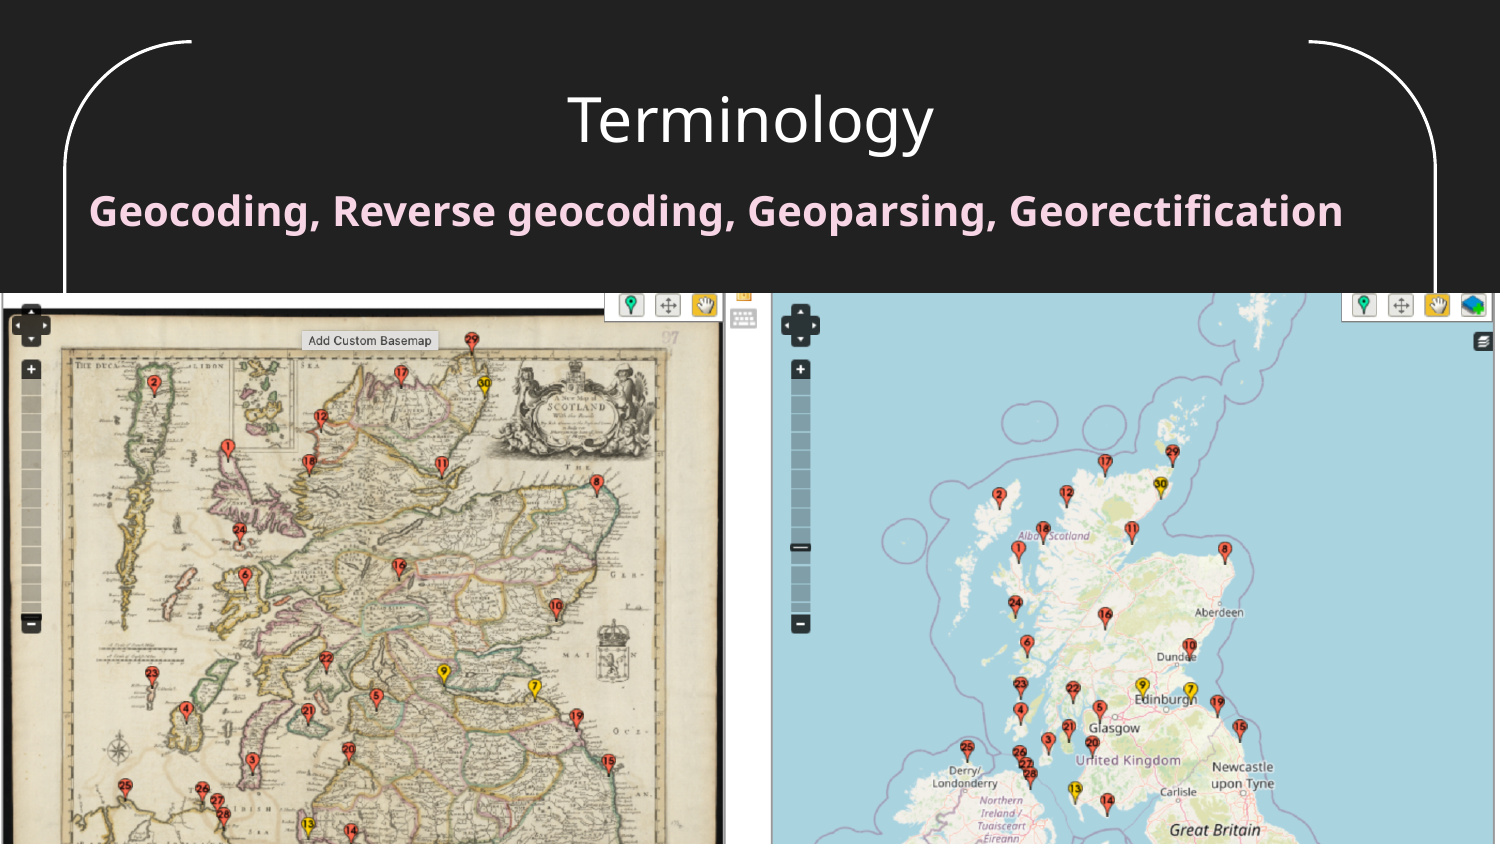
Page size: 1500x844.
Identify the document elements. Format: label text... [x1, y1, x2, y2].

subtitle Geocoding, Reverse geocoding, Geoparsing, Georectification [73, 169, 1456, 291]
title Terminology [118, 64, 1385, 159]
picture [0, 293, 1500, 844]
